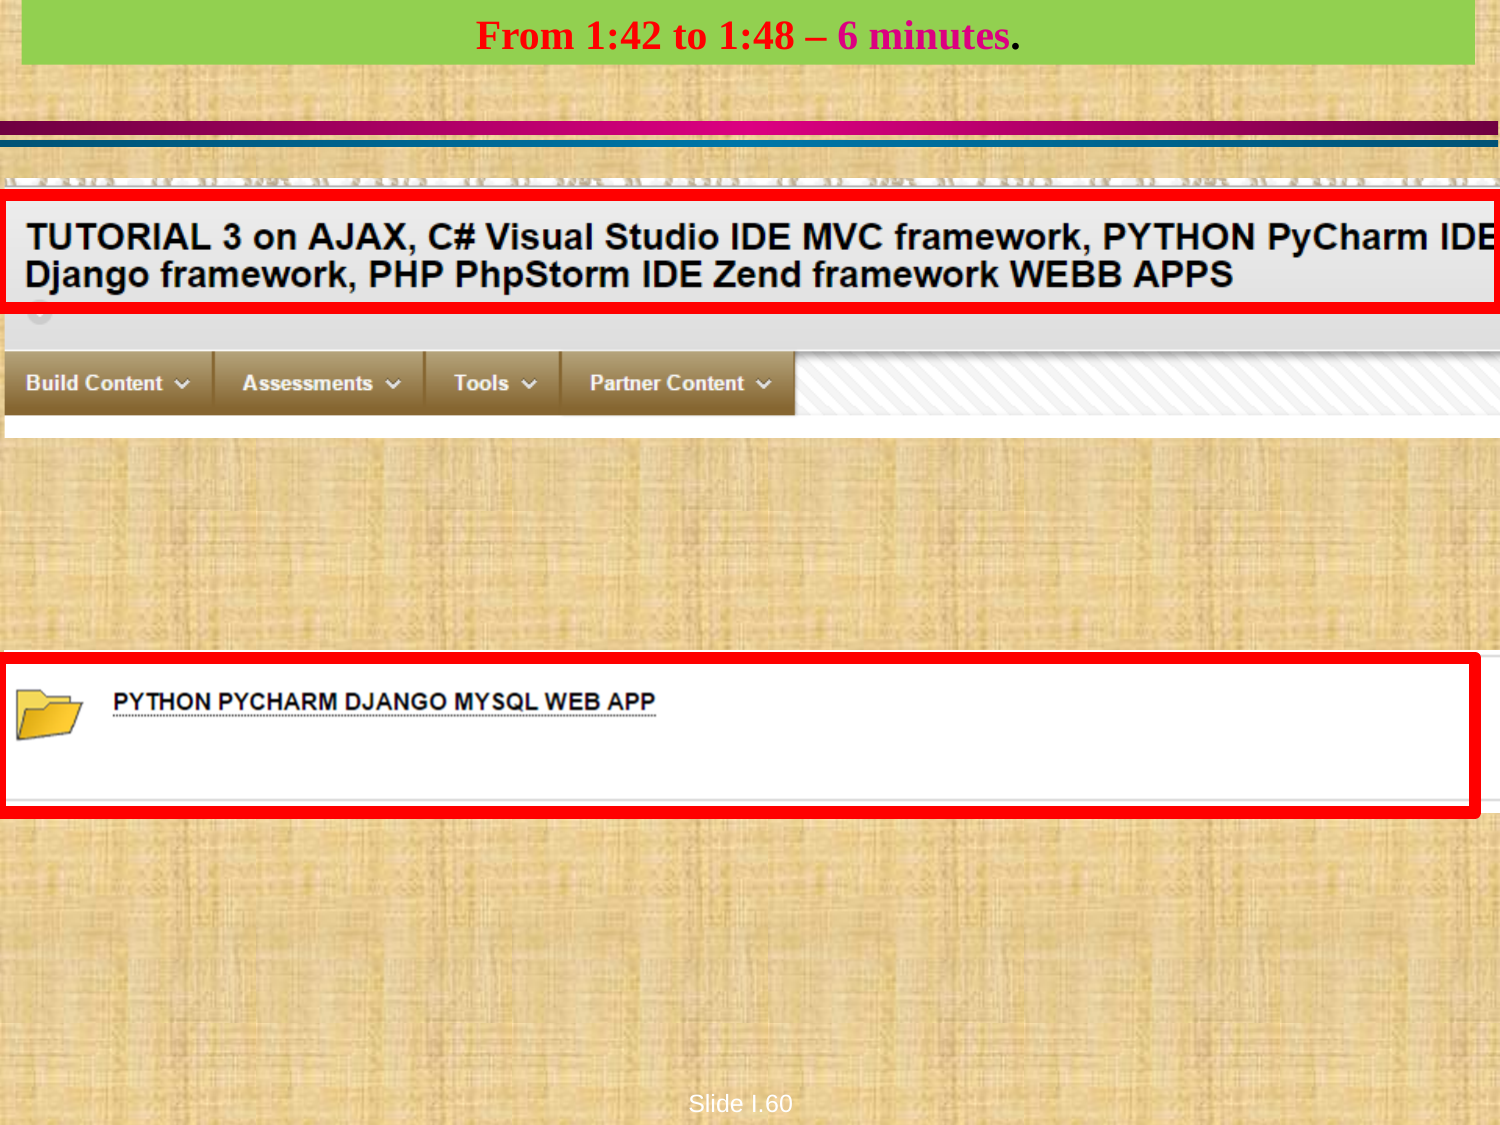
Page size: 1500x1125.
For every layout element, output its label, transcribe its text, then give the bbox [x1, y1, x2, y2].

text_box From 1:42 to 1:48 – 6 minutes. [21, 0, 1475, 65]
picture [0, 0, 1500, 1125]
